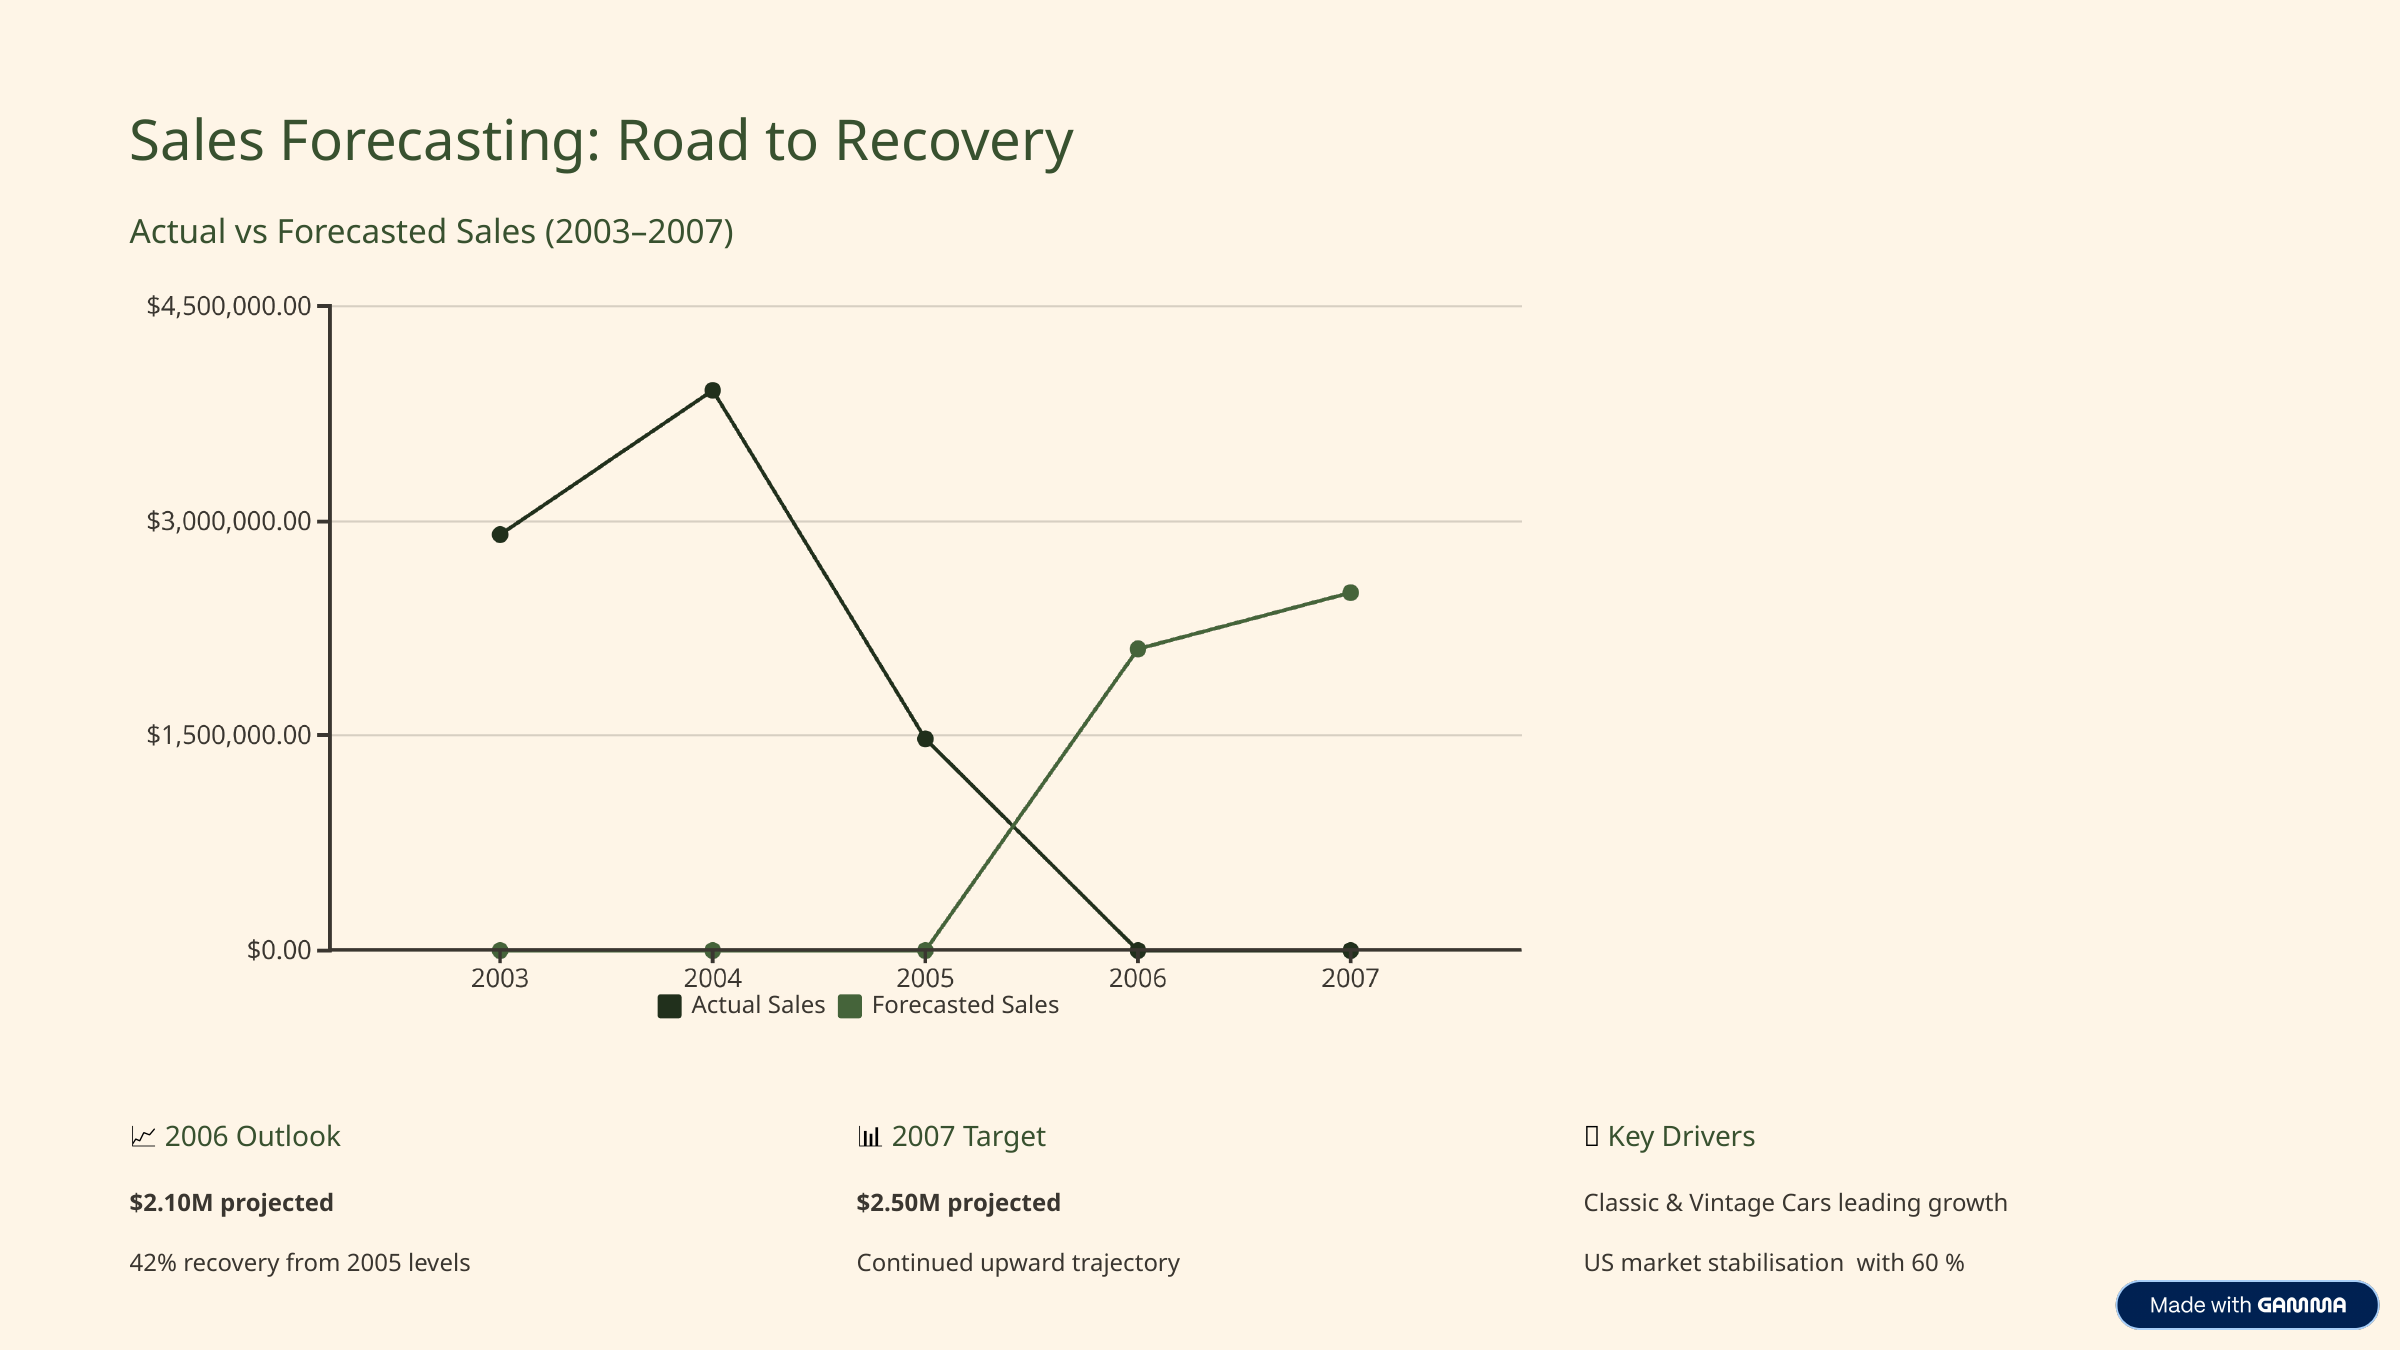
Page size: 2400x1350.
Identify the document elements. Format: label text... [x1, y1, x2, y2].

text_box 📊 2007 Target [856, 1117, 1140, 1155]
text_box [657, 995, 682, 1019]
text_box Actual Sales [691, 995, 813, 1019]
text_box [837, 995, 862, 1019]
text_box US market stabilisation with 60 % [1583, 1238, 2273, 1278]
text_box $2.10M projected [129, 1178, 797, 1217]
text_box Actual vs Forecasted Sales (2003–2007) [129, 208, 746, 252]
text_box 42% recovery from 2005 levels [129, 1238, 797, 1278]
text_box 📈 2006 Outlook [129, 1117, 413, 1155]
text_box $2.50M projected [856, 1178, 1524, 1217]
text_box Classic & Vintage Cars leading growth [1583, 1178, 2273, 1217]
text_box Sales Forecasting: Road to Recovery [129, 101, 1073, 173]
picture [2106, 1271, 2389, 1339]
picture [129, 287, 1522, 995]
text_box 🎯 Key Drivers [1583, 1117, 1867, 1155]
text_box Forecasted Sales [871, 995, 1040, 1019]
text_box Continued upward trajectory [856, 1238, 1524, 1278]
